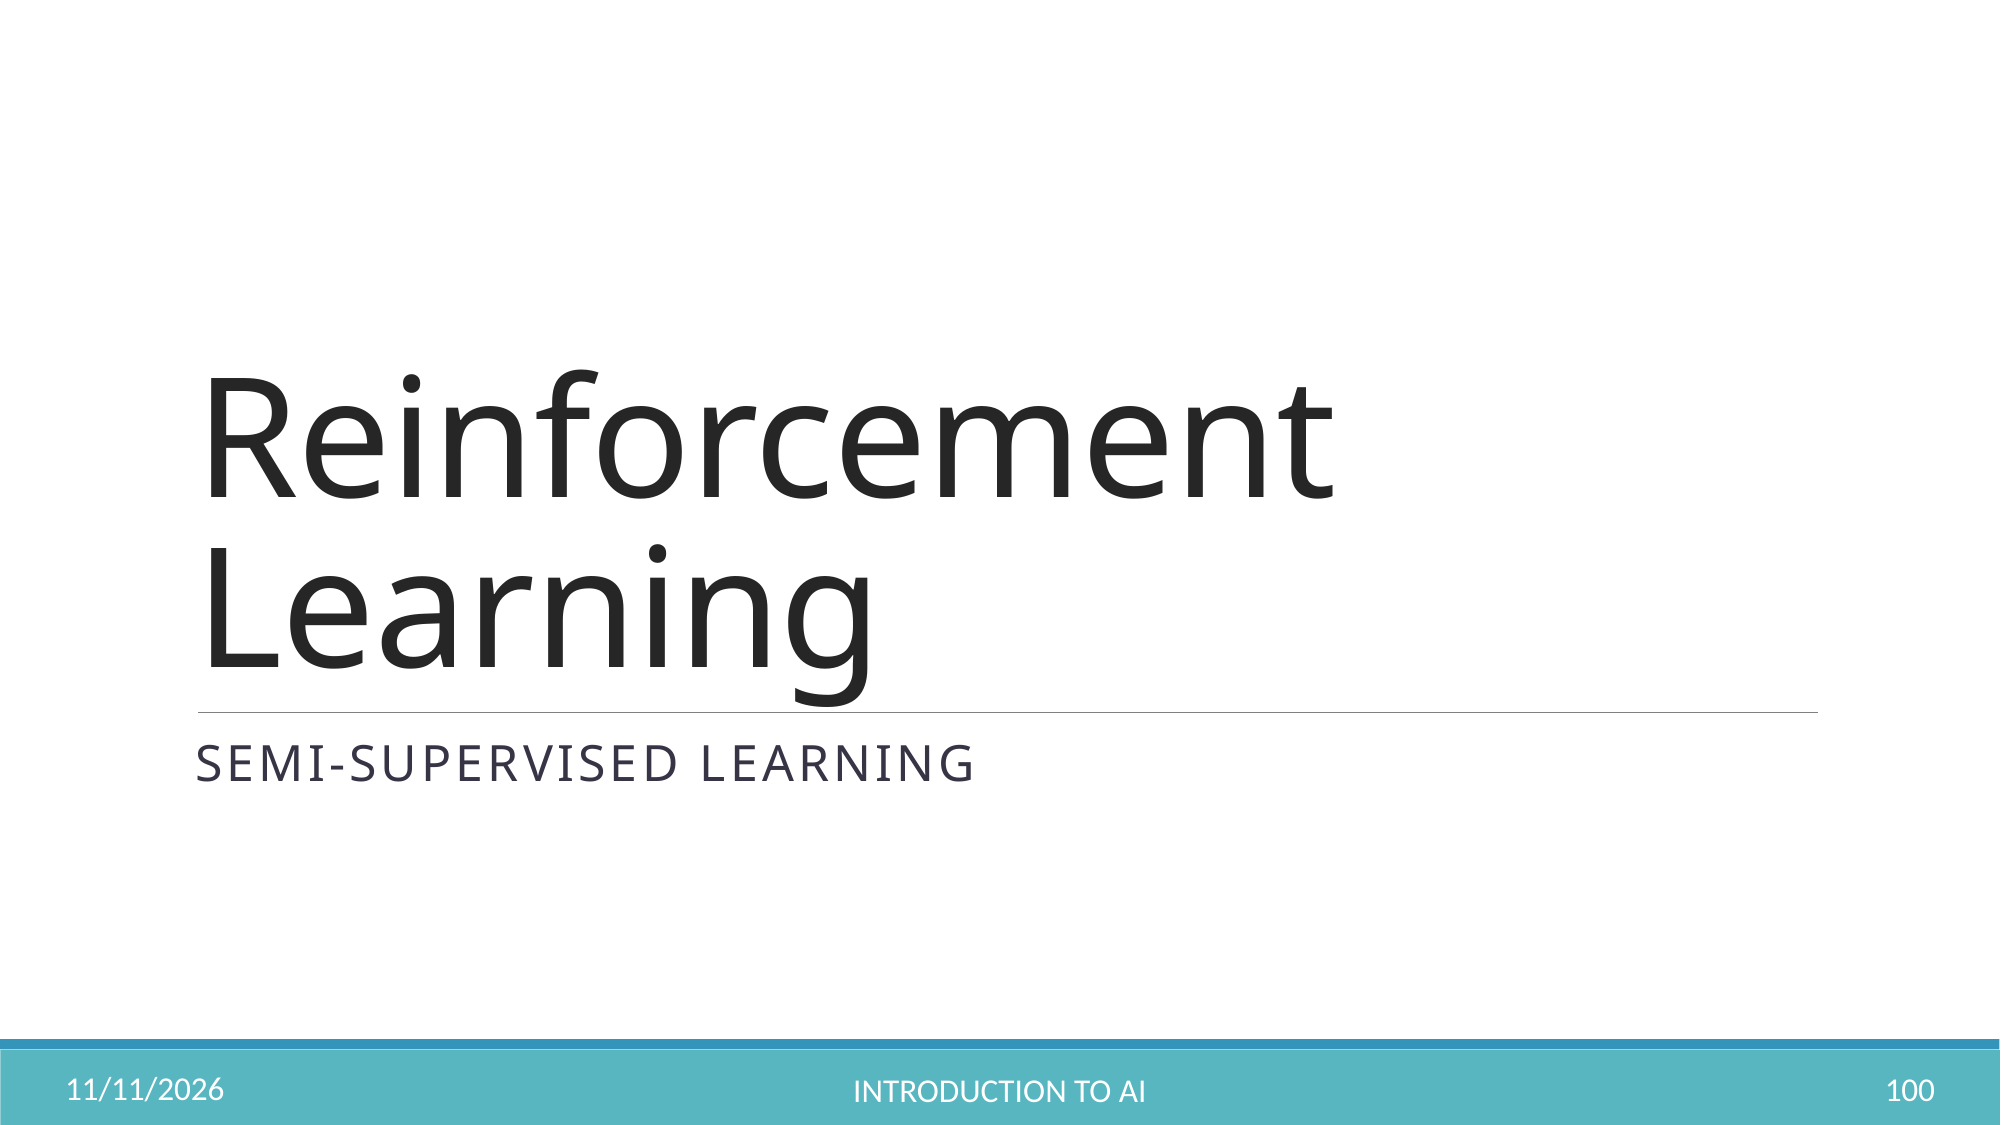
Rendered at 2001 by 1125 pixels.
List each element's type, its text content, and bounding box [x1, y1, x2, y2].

slide_number 100 [1734, 1057, 1950, 1118]
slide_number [50, 1056, 456, 1117]
footer Introduction to AI [604, 1059, 1396, 1120]
list semi-supervised learning [180, 730, 1830, 918]
title Reinforcement Learning [180, 124, 1830, 710]
